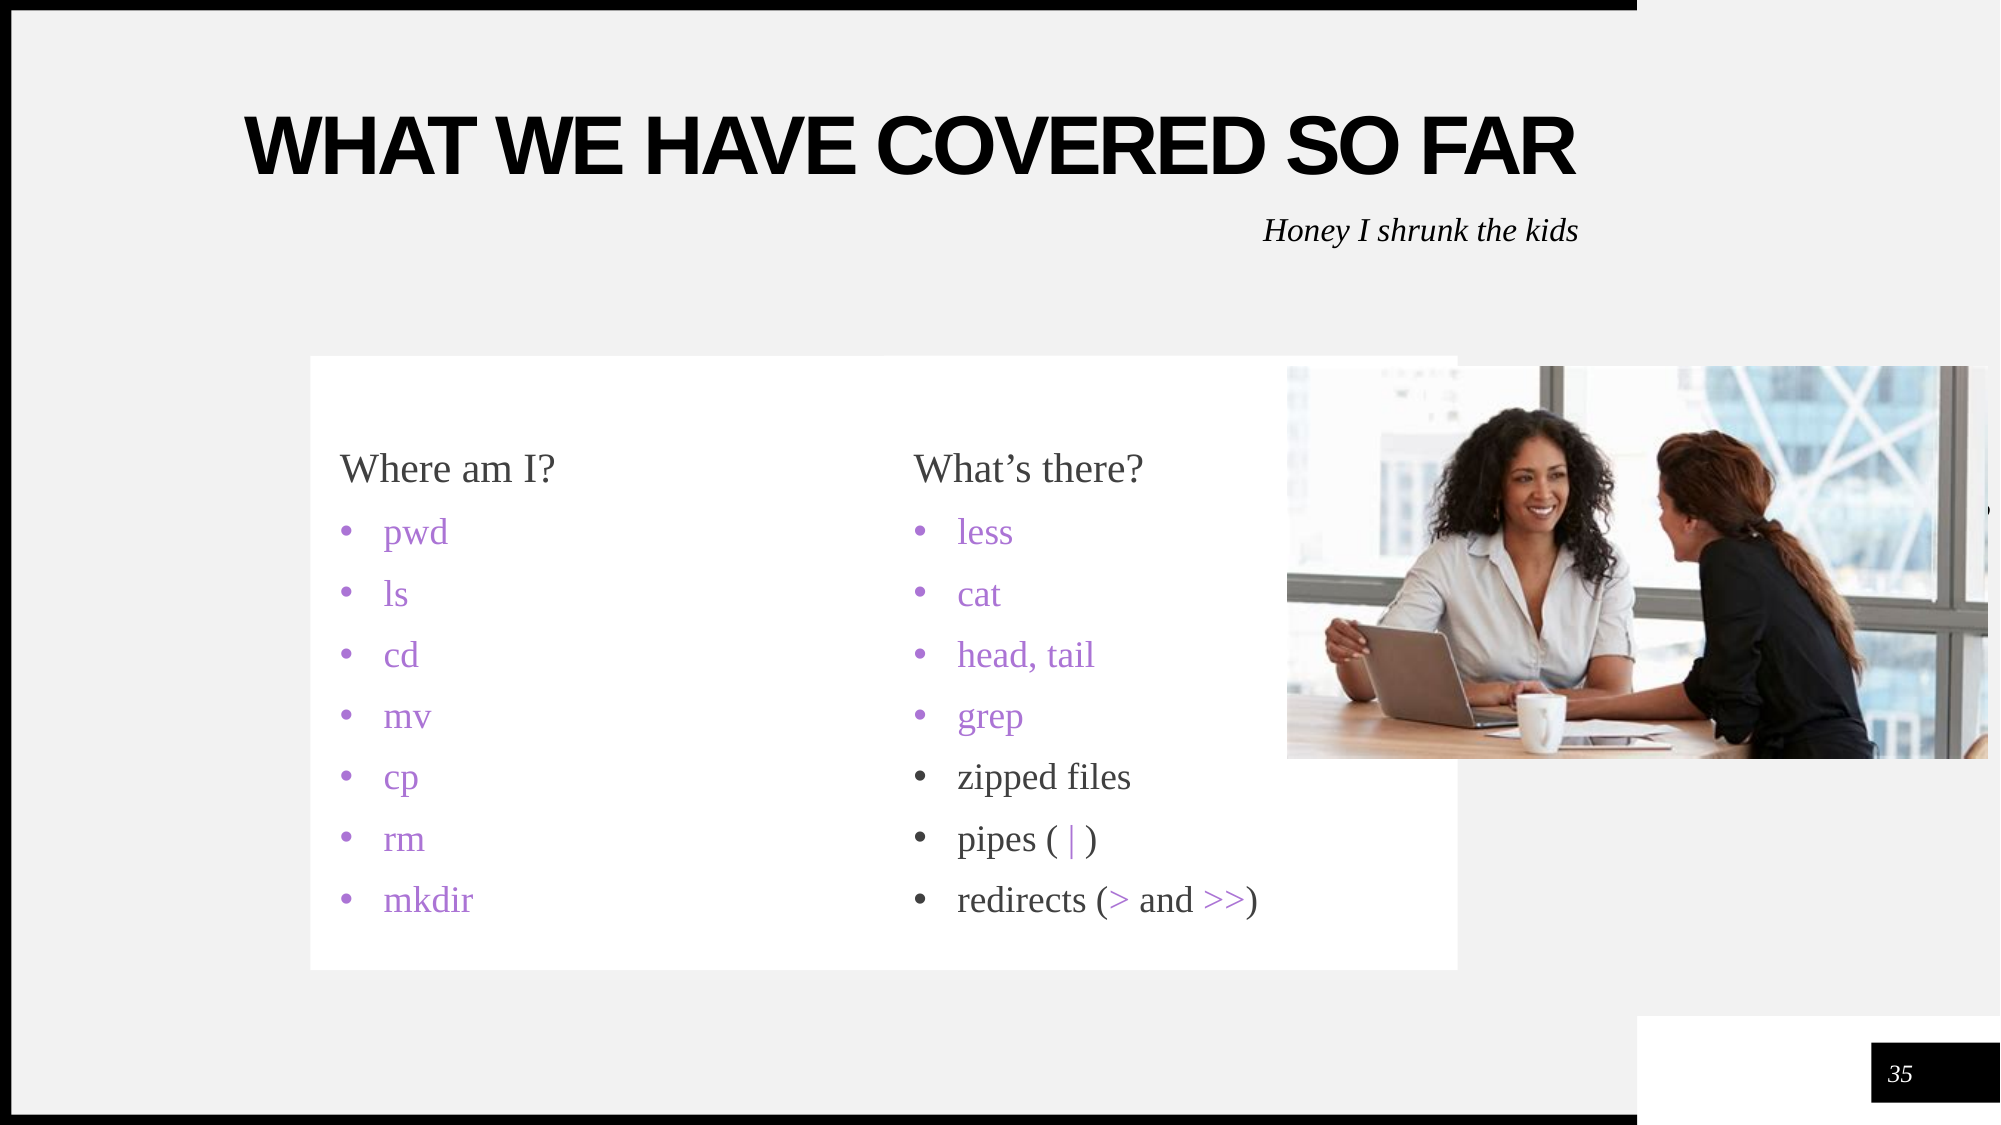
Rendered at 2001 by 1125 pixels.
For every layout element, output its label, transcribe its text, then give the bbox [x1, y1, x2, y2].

title WHAT WE HAVE COVERED SO FAR [215, 53, 1580, 243]
slide_number 35 [1877, 1050, 1924, 1096]
text_box What’s there? less cat head, tail grep zipped files pipes ( | ) redirects (> and >>) [883, 355, 1458, 971]
list Where am I? pwd ls cd mv cp rm mkdir [310, 355, 883, 971]
list Honey I shrunk the kids [819, 212, 1580, 273]
picture [1287, 0, 2000, 1016]
